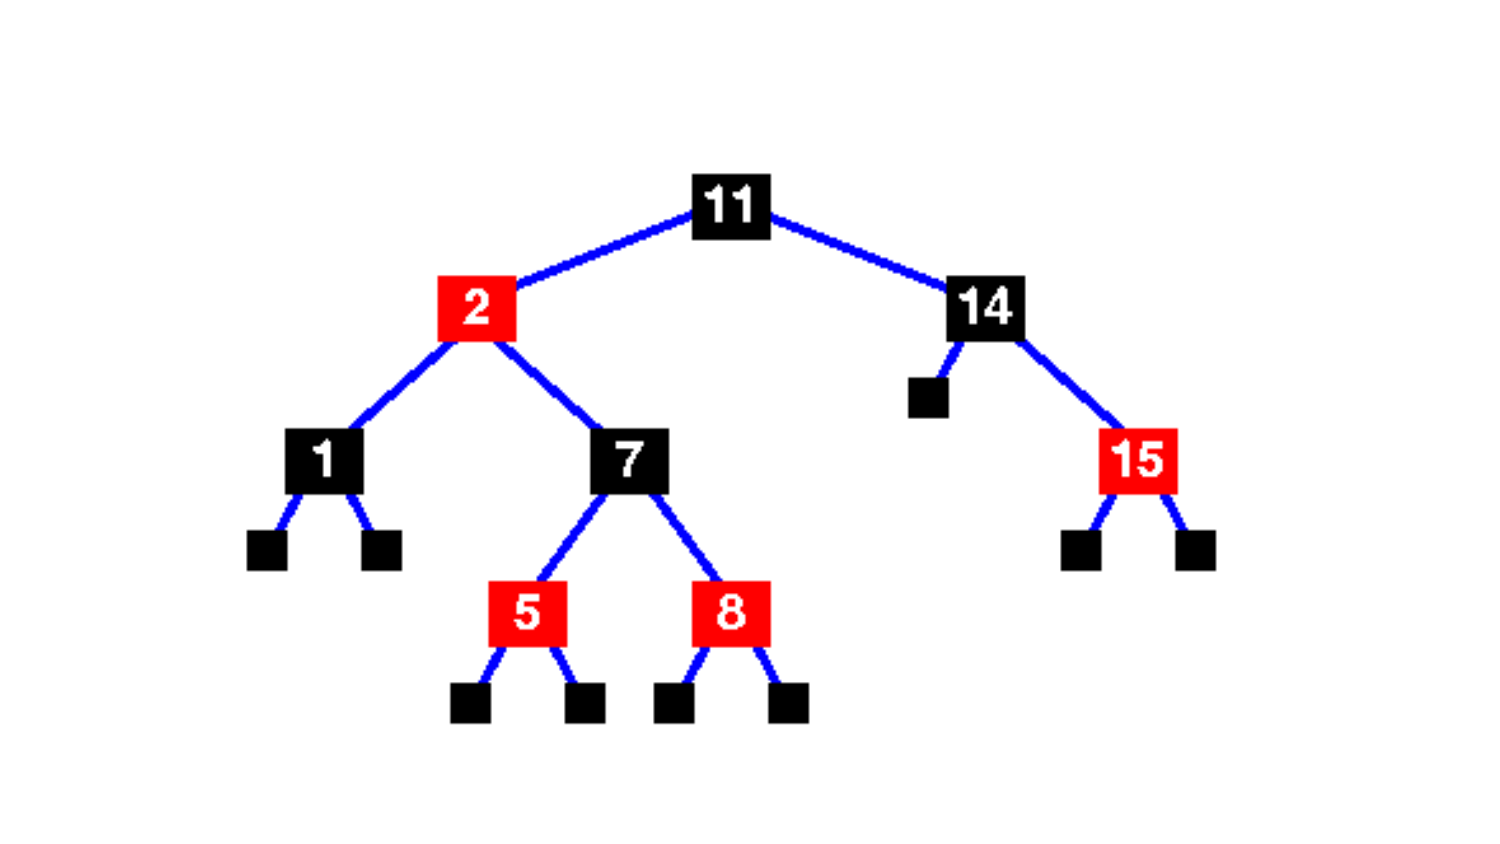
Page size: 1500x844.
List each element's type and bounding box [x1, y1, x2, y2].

picture [212, 134, 1288, 760]
